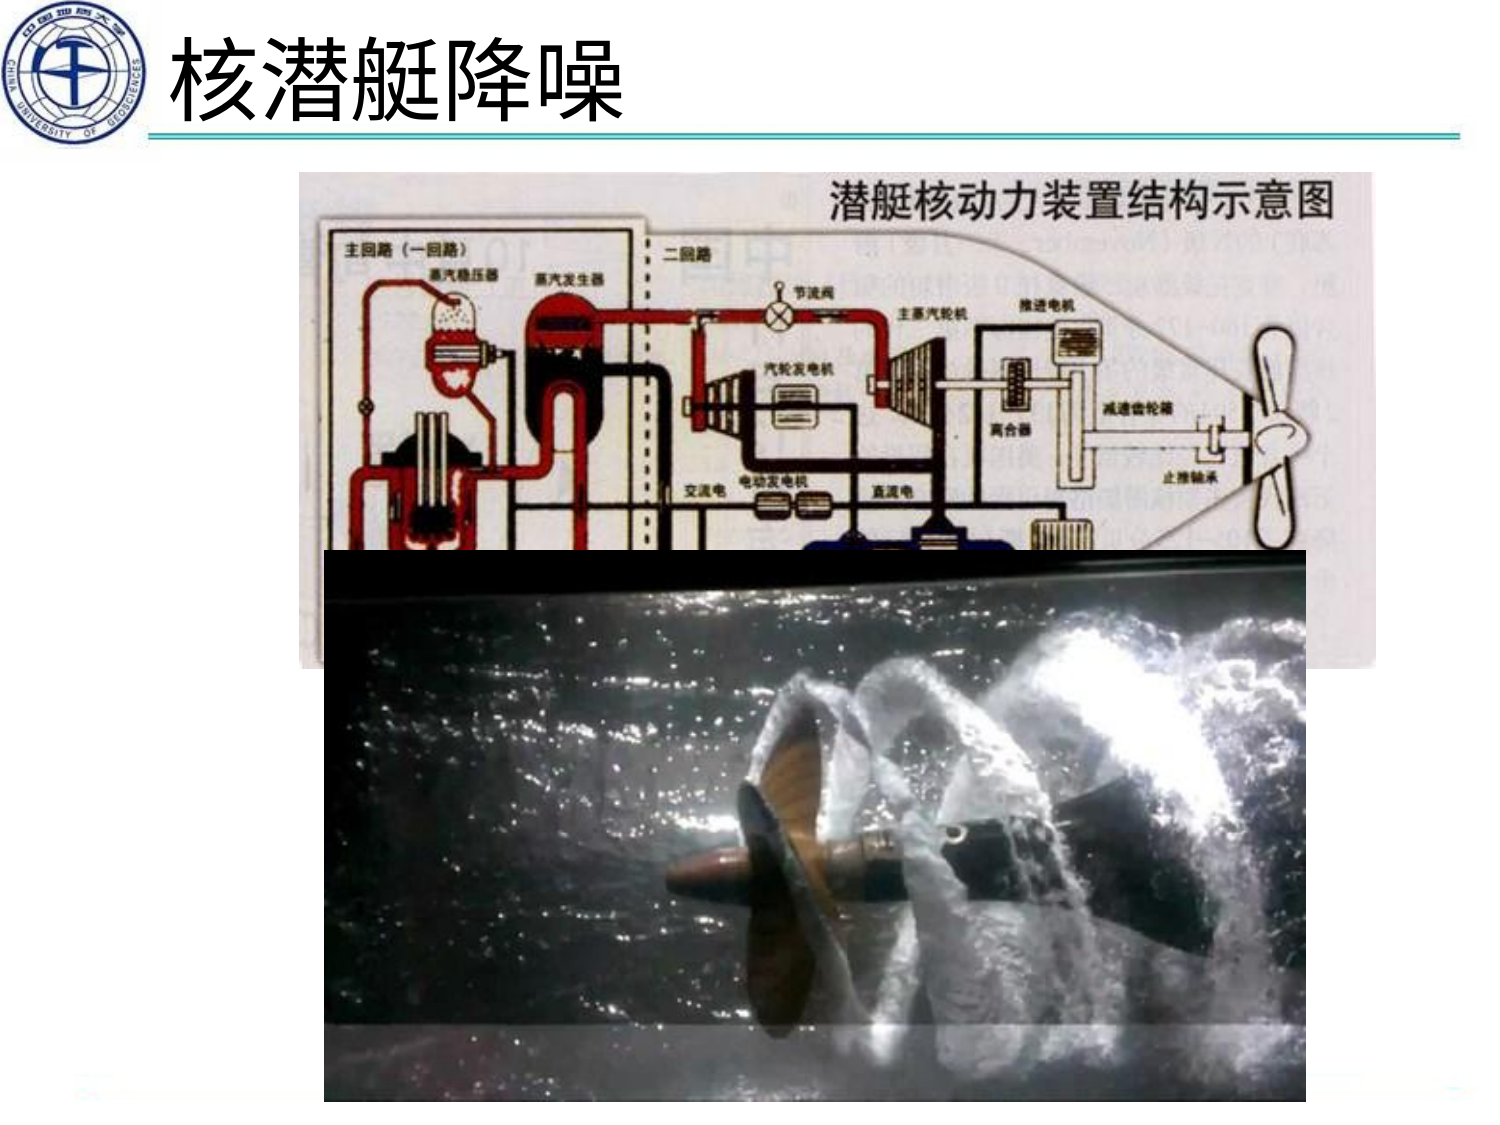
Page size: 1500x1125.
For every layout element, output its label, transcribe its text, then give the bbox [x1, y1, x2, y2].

picture [0, 0, 1500, 1125]
title 核潜艇降噪 [152, 31, 1353, 126]
